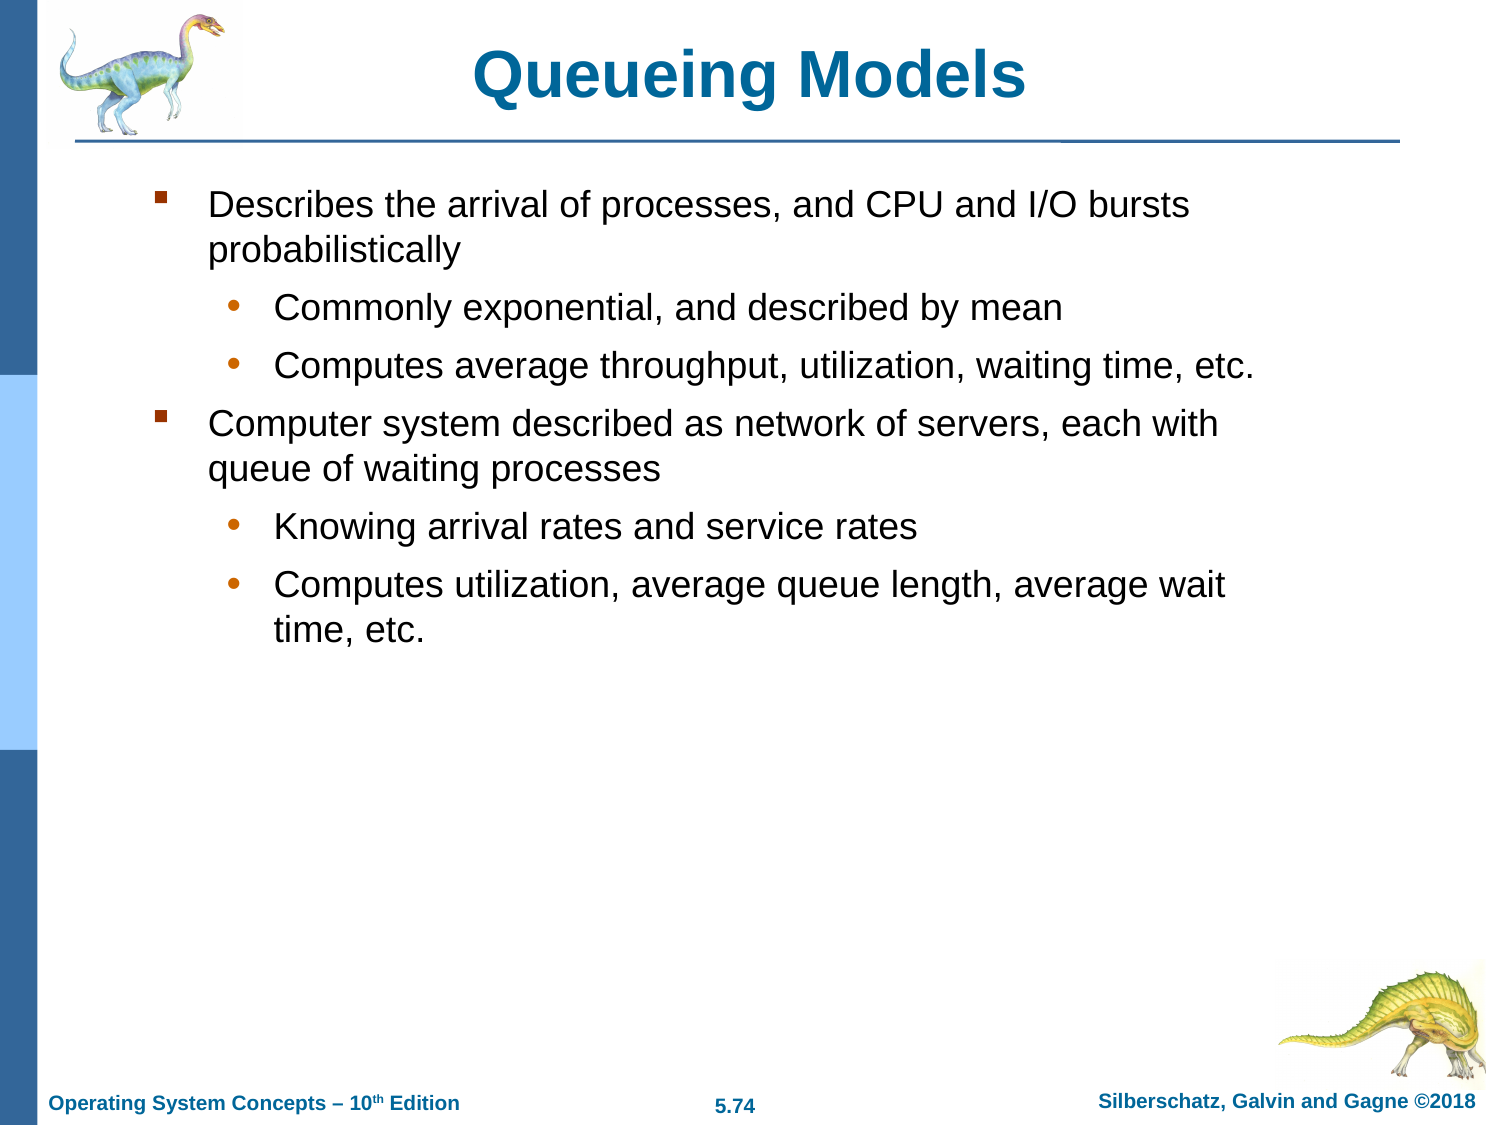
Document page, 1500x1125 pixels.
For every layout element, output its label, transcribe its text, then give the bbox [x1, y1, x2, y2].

title Queueing Models [75, 23, 1425, 119]
picture [46, 0, 243, 149]
picture [1275, 959, 1486, 1090]
list Describes the arrival of processes, and CPU and I/O bursts probabilistically Commonly exponential, and described by mean Computes average throughput, utilization, waiting time, etc. Computer system described as network of servers, each with queue of waiting processes Knowing arrival rates and service rates Computes utilization, average queue length, average wait time, etc. [136, 172, 1320, 914]
